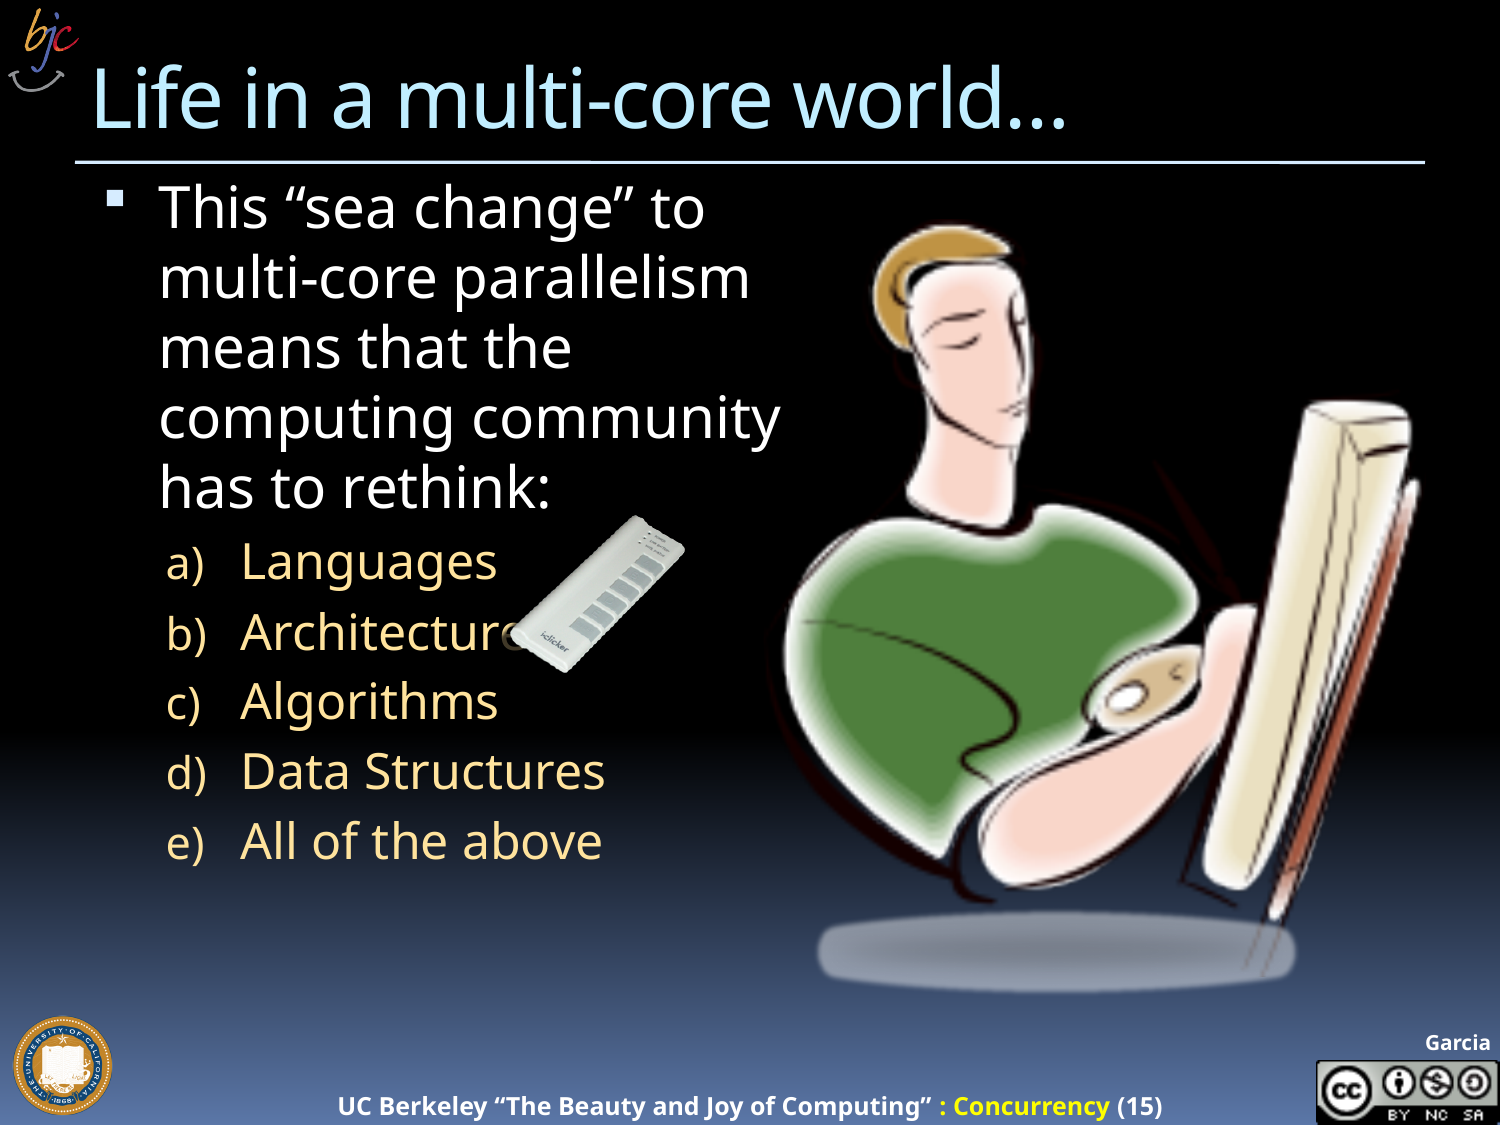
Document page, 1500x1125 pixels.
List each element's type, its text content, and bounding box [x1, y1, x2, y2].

title Life in a multi-core world… [75, 37, 1425, 163]
picture [499, 511, 688, 684]
picture [12, 1015, 113, 1116]
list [763, 162, 1427, 1034]
list This “sea change” to multi-core parallelism means that the computing community has to rethink: Languages Architectures Algorithms Data Structures All of the above [75, 163, 755, 1034]
picture [1316, 1060, 1500, 1125]
picture [8, 8, 79, 92]
